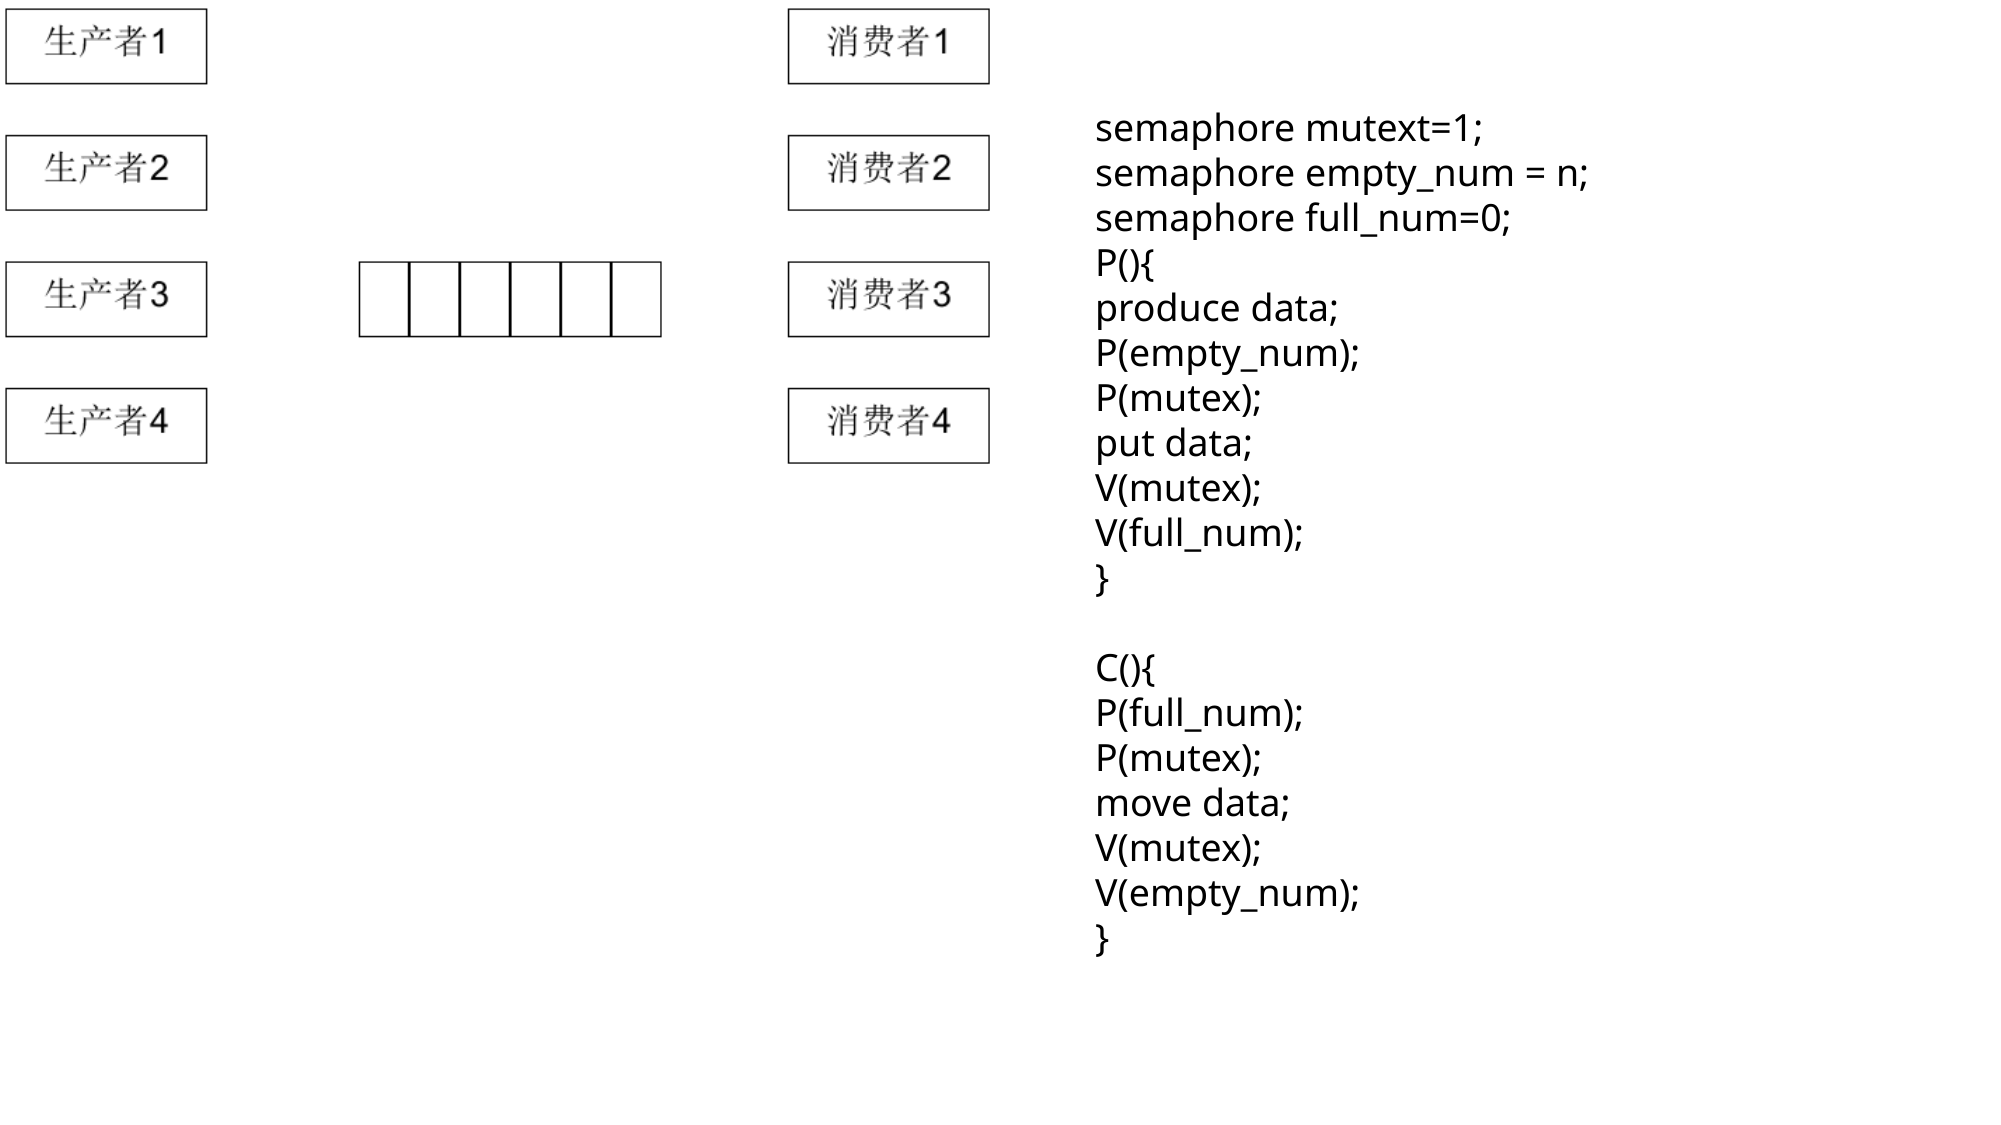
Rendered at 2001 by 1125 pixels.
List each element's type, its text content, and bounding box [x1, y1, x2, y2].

text_box semaphore mutext=1; semaphore empty_num = n; semaphore full_num=0; P(){ produce data; P(empty_num); P(mutex); put data; V(mutex); V(full_num); } C(){ P(full_num); P(mutex); move data; V(mutex); V(empty_num); } [1080, 96, 1898, 966]
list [0, 0, 1004, 530]
